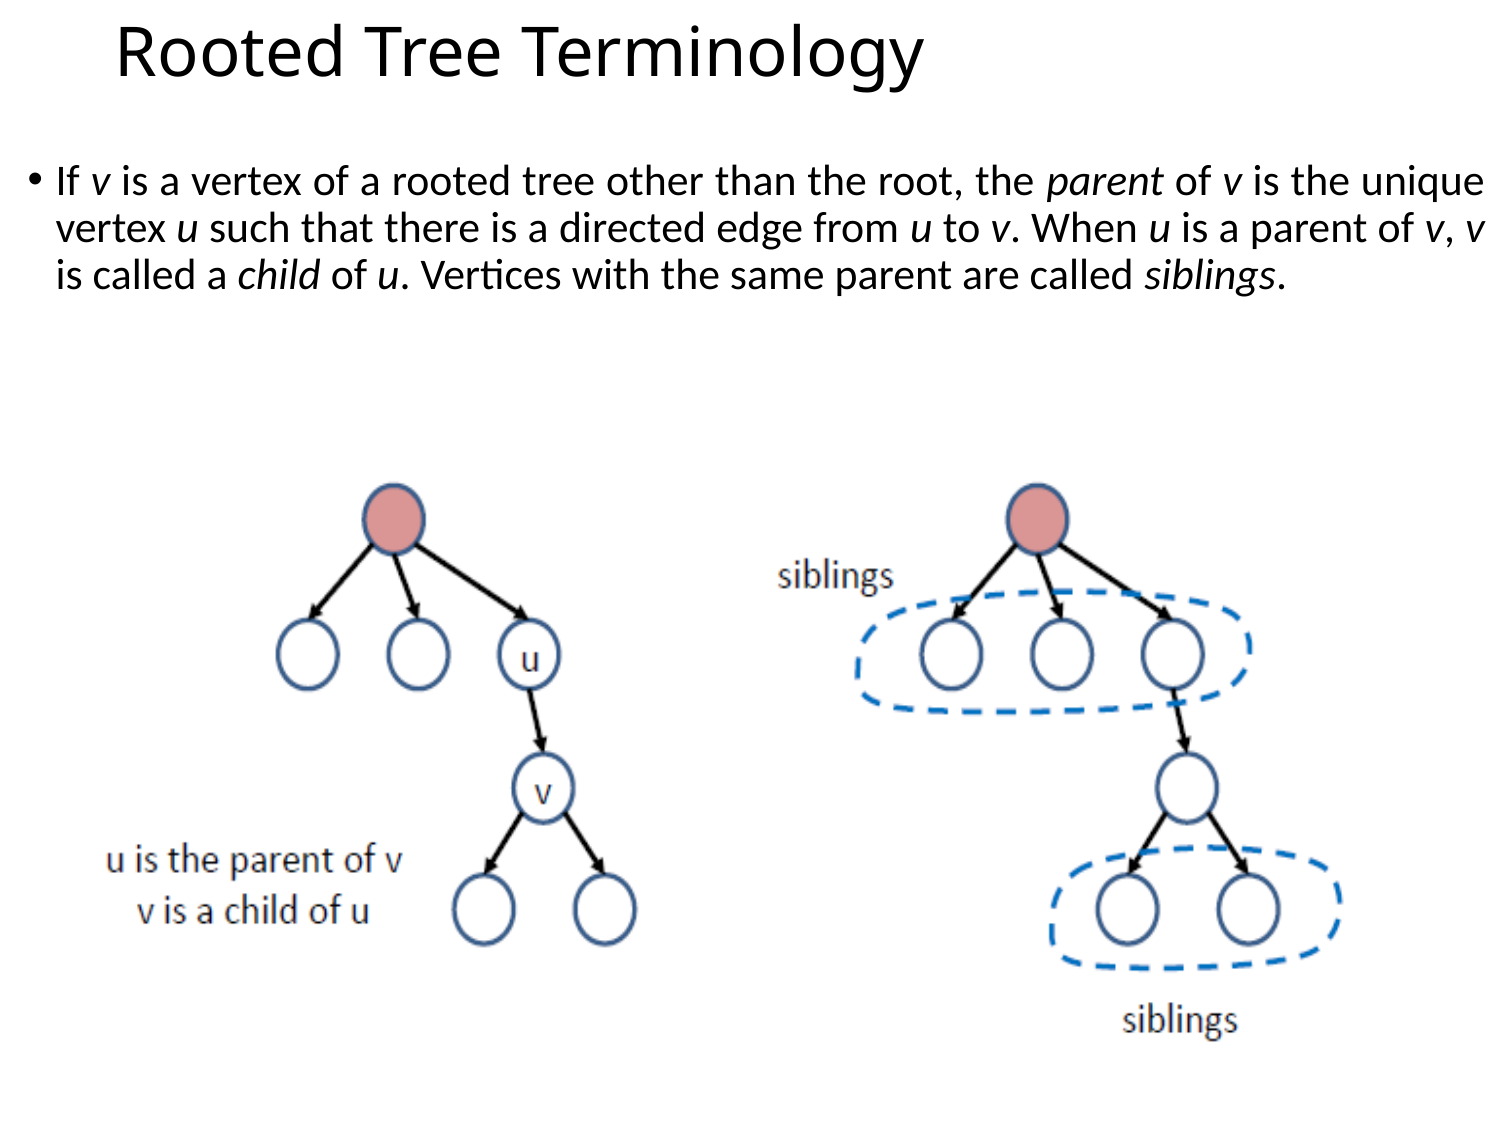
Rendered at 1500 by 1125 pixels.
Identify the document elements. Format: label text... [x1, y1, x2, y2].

title Rooted Tree Terminology [99, 0, 1450, 110]
picture [99, 437, 1375, 1063]
list If v is a vertex of a rooted tree other than the root, the parent of v is the unique vertex u such that there is a directed edge from u to v. When u is a parent of v, v is called a child of u. Vertices with the same parent are called siblings. [12, 149, 1500, 1125]
